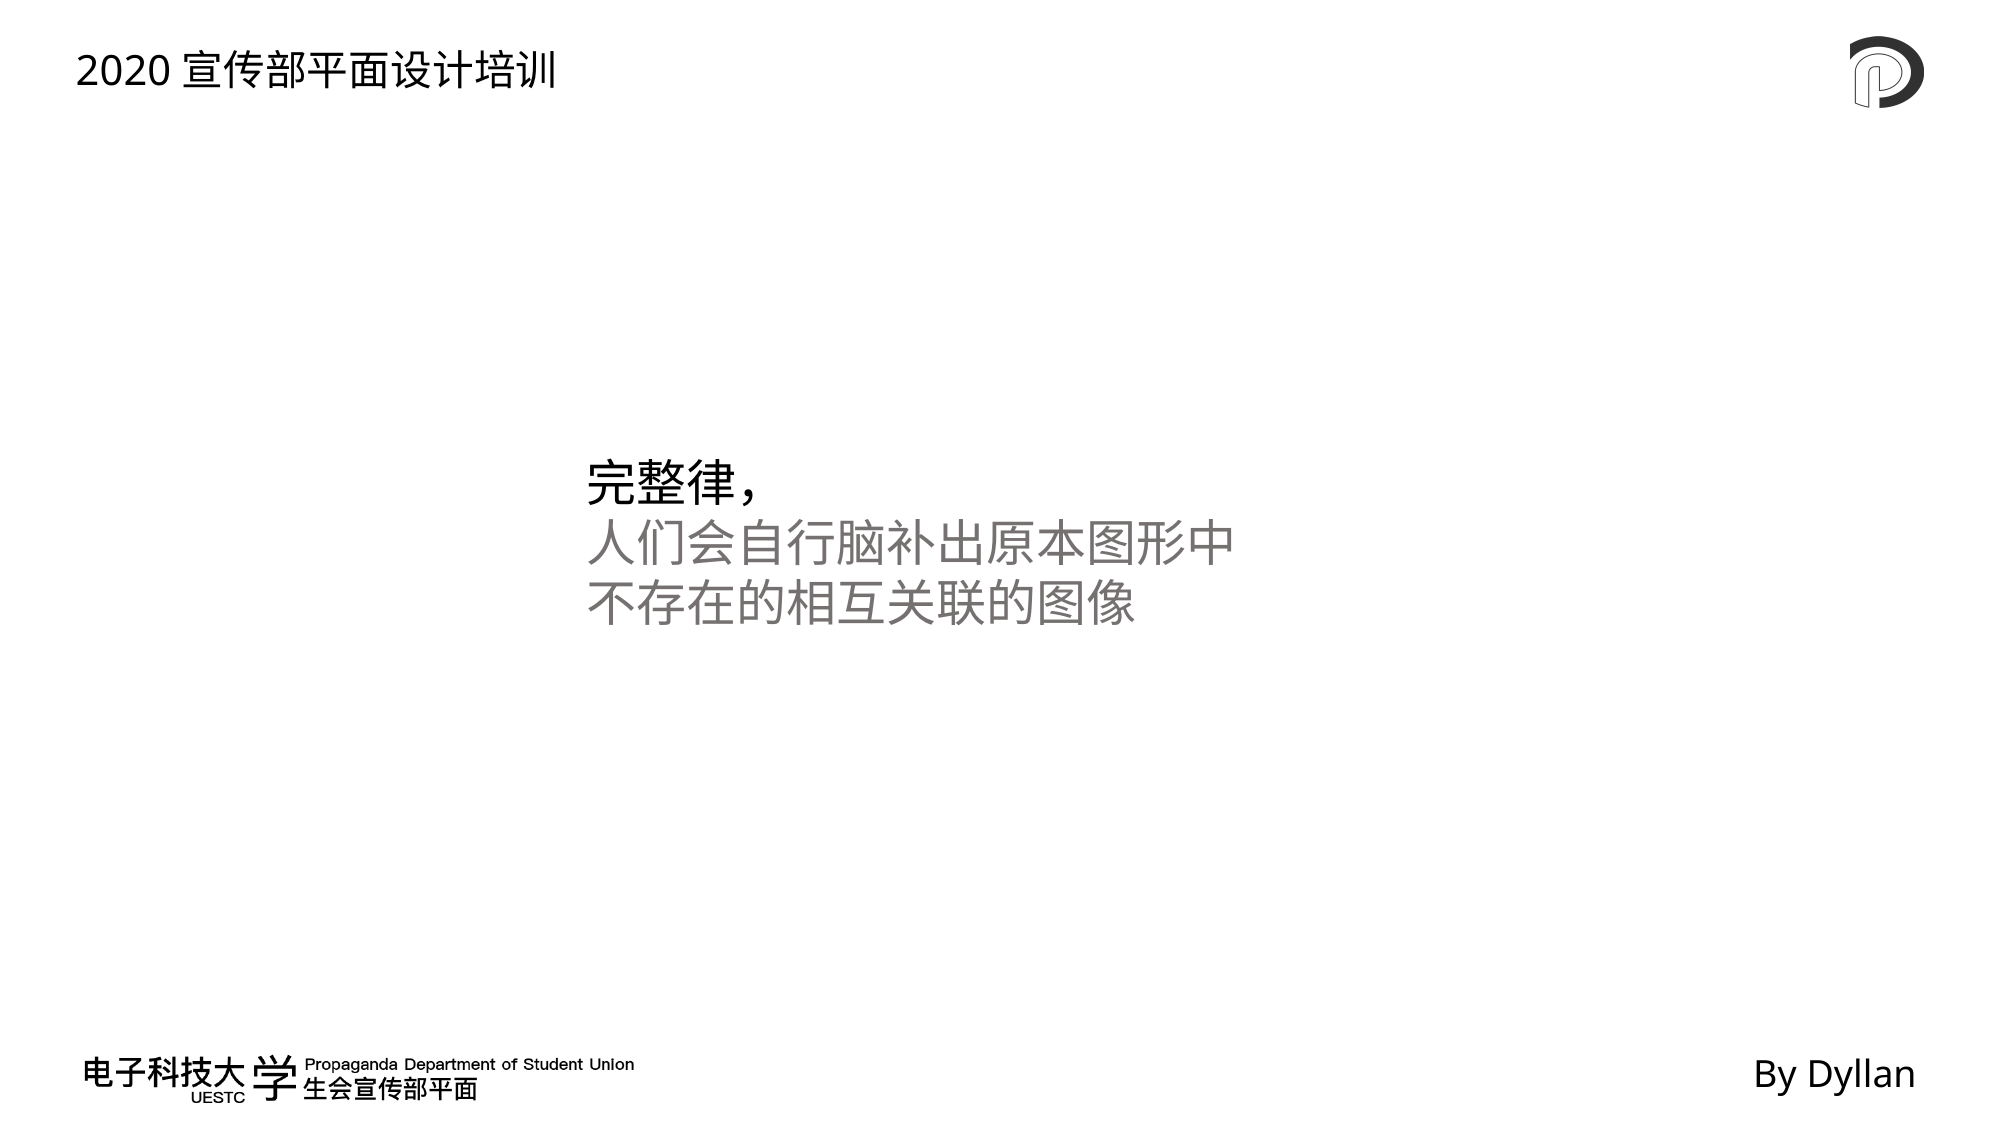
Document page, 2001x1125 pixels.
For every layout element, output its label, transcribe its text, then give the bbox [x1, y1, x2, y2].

text_box 2020宣传部平面设计培训 [60, 36, 1284, 102]
picture [1850, 36, 1924, 108]
picture [60, 1035, 845, 1125]
text_box By Dyllan [1738, 1042, 1958, 1102]
text_box 完整律， 人们会自行脑补出原本图形中 不存在的相互关联的图像 [571, 444, 1430, 640]
